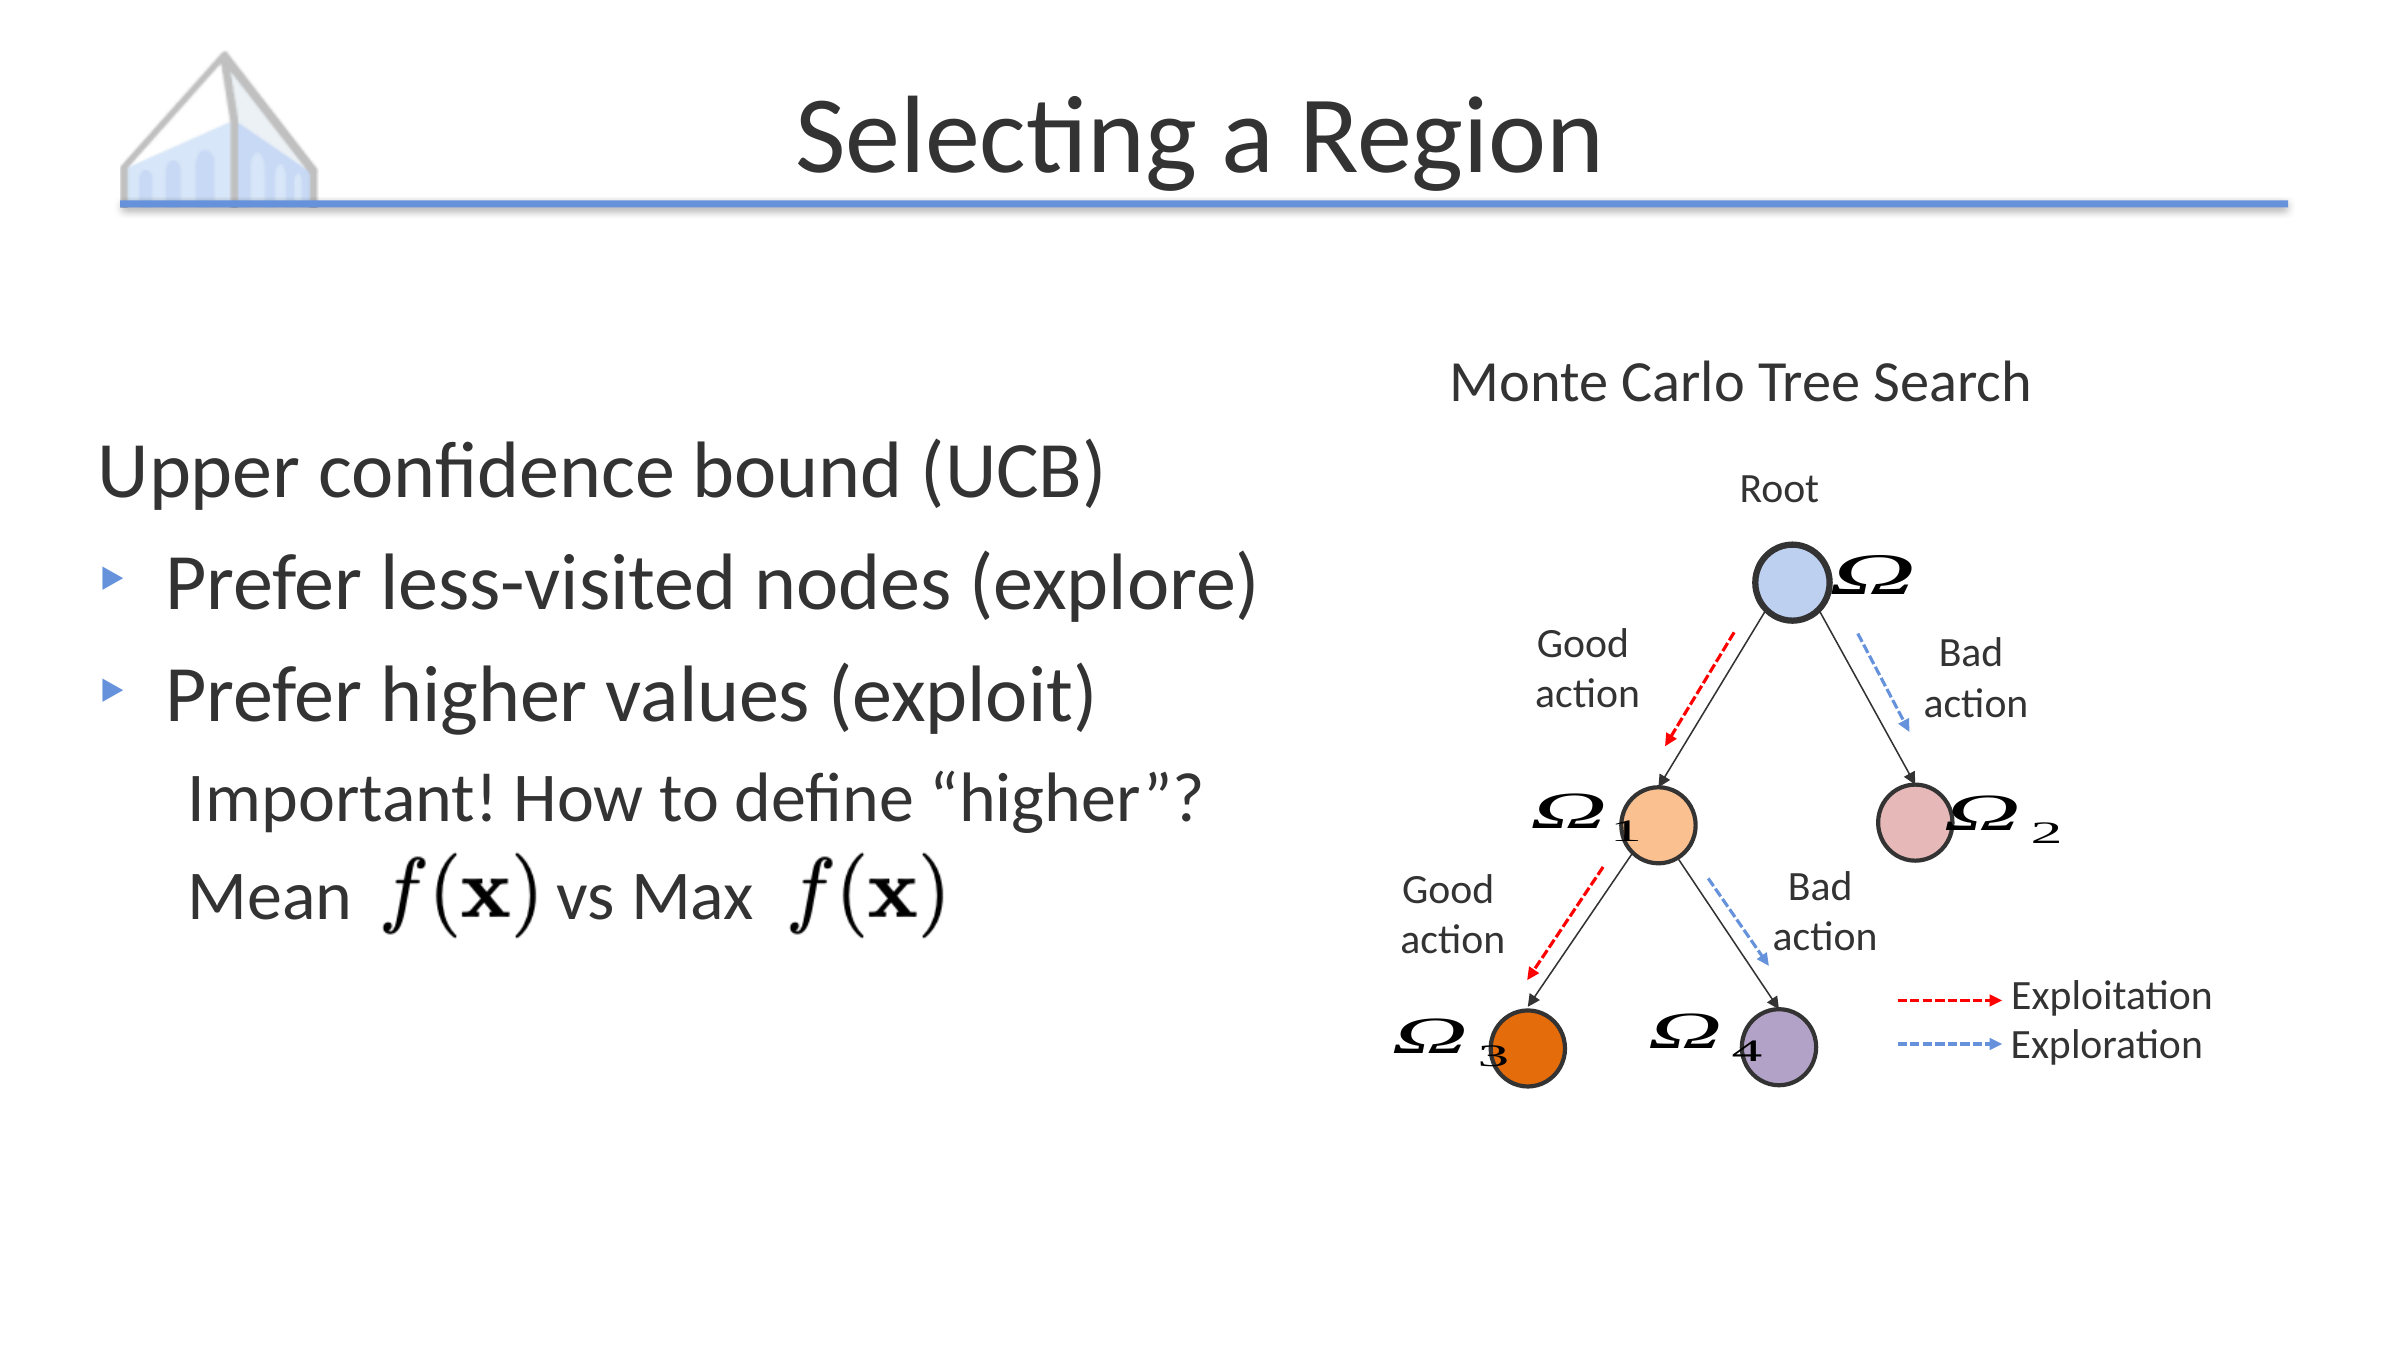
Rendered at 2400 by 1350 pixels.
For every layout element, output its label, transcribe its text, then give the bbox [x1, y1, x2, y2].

title Selecting a Region [0, 28, 2400, 228]
text_box Exploitation [1984, 960, 2240, 1026]
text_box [1857, 633, 1910, 733]
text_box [1678, 859, 1780, 1010]
text_box Monte Carlo Tree Search [1435, 335, 2048, 421]
text_box [1739, 1007, 1819, 1088]
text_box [1818, 609, 1916, 785]
text_box [1488, 1008, 1568, 1089]
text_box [1527, 853, 1633, 1008]
picture [367, 848, 545, 945]
text_box [1876, 782, 1955, 863]
text_box [1619, 785, 1698, 866]
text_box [1527, 866, 1604, 981]
picture [775, 848, 952, 945]
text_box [1707, 878, 1769, 966]
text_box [1664, 632, 1735, 747]
text_box Root [1724, 453, 1942, 519]
text_box Exploration [1979, 1009, 2235, 1075]
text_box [1658, 609, 1767, 788]
text_box Good action [1502, 608, 1657, 724]
text_box Bad action [1920, 617, 2062, 733]
list Upper confidence bound (UCB) Prefer less-visited nodes (explore) Prefer higher values (exploit) Important! How to define “higher”? Mean vs Max [82, 382, 1363, 1192]
text_box Good action [1365, 853, 1526, 969]
text_box Bad action [1739, 851, 1911, 967]
text_box [1753, 542, 1832, 623]
